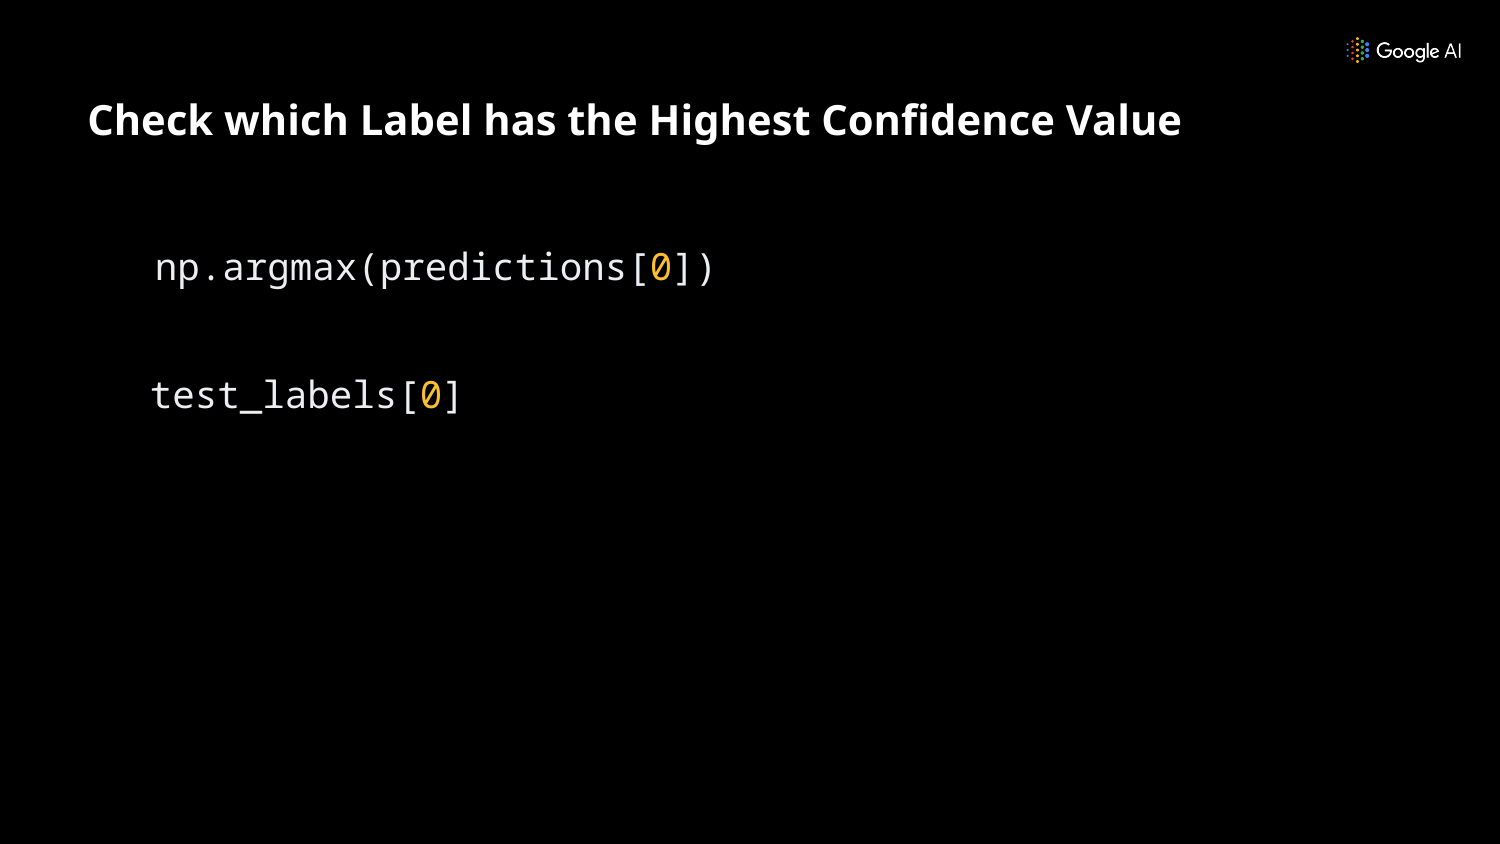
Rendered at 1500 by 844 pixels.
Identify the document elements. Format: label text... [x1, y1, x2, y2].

text_box np.argmax(predictions[0]) test_labels[0] [72, 209, 1450, 436]
title Check which Label has the Highest Confidence Value [72, 85, 1311, 154]
picture [1335, 21, 1472, 70]
